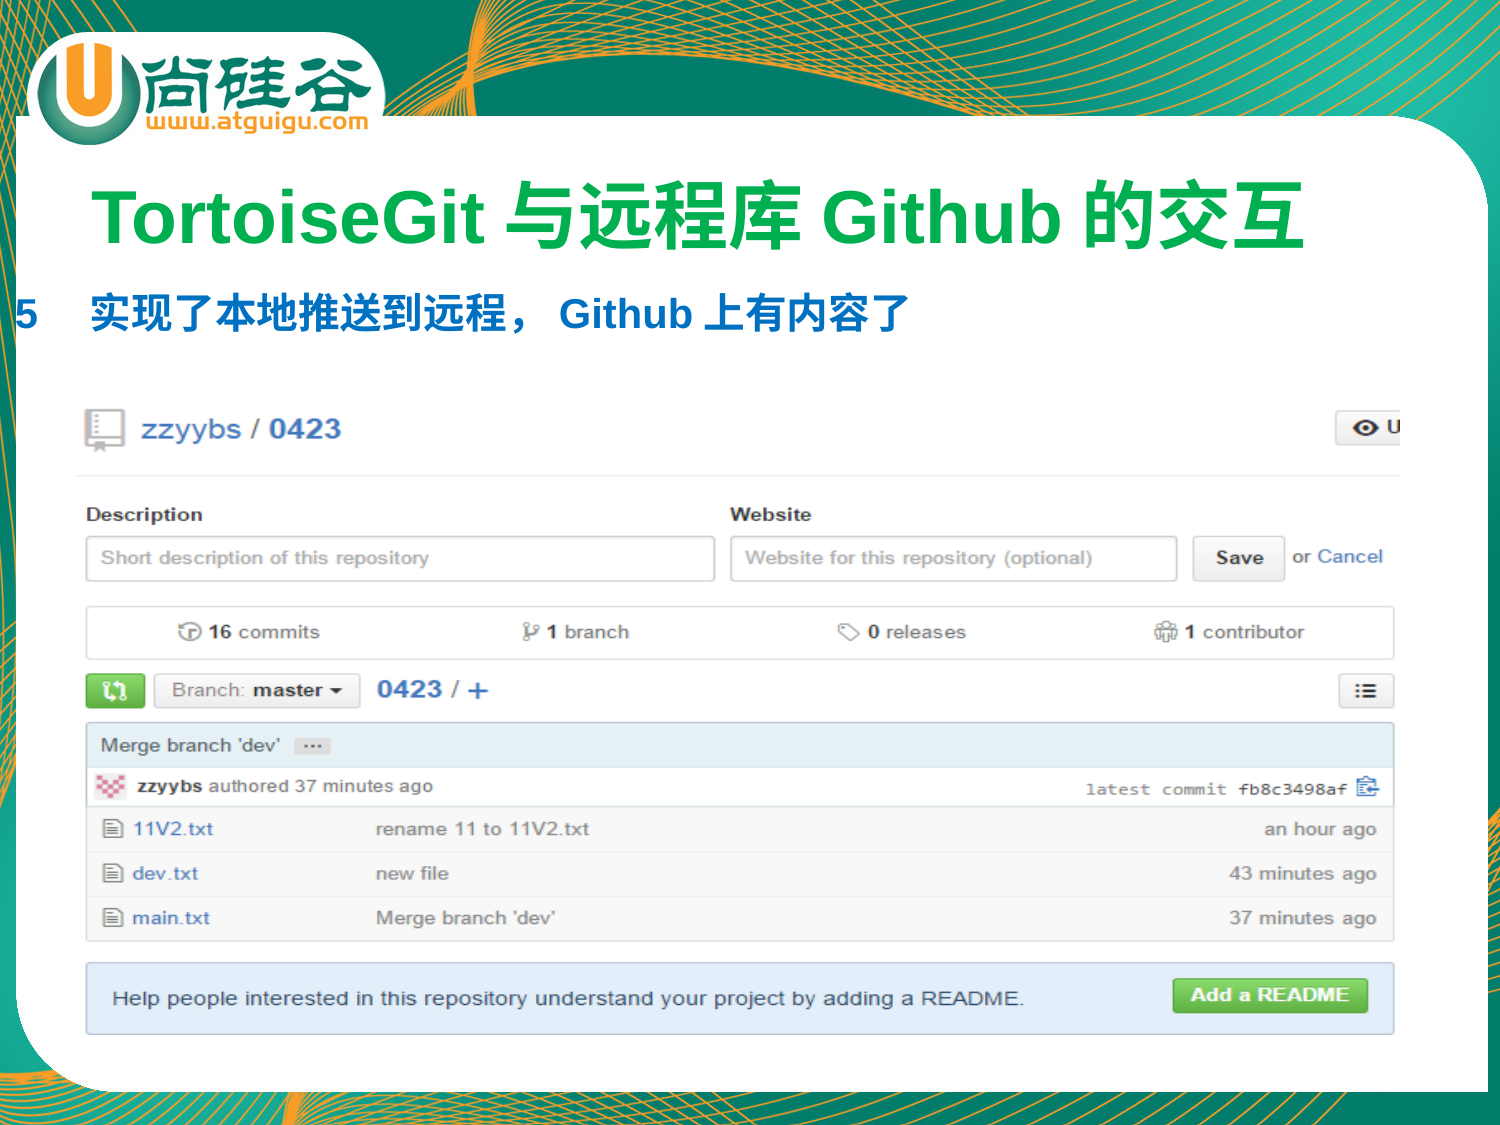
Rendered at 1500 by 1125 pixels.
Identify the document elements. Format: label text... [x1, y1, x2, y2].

text_box TortoiseGit与远程库Github的交互 [76, 160, 1388, 266]
picture [0, 0, 1500, 1125]
text_box 5 实现了本地推送到远程，Github上有内容了 [0, 278, 1447, 344]
